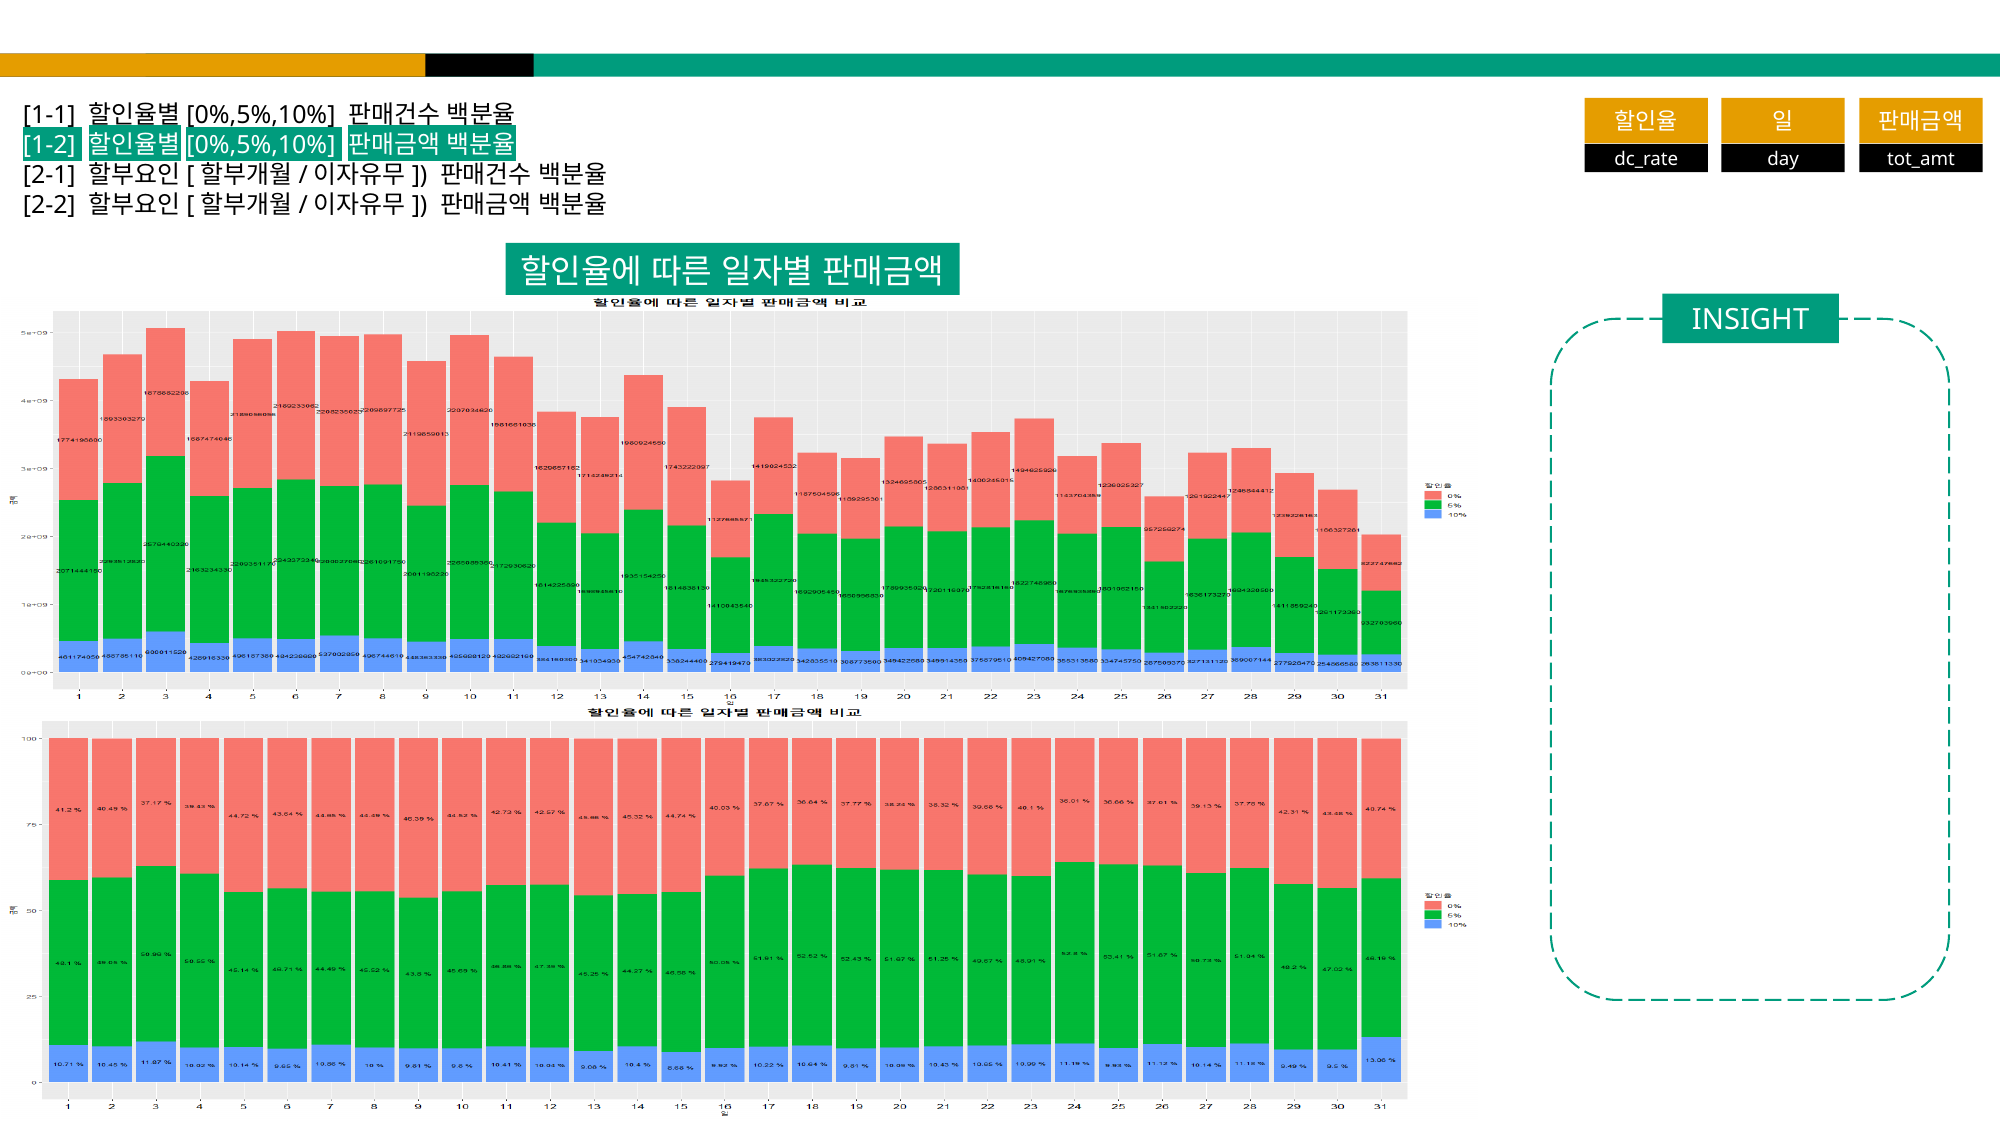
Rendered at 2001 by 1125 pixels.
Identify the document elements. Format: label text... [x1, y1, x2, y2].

text_box 일 [1720, 97, 1846, 144]
text_box tot_amt [1858, 144, 1984, 173]
text_box [1-1] 할인율별[0%,5%,10%] 판매건수 백분율 [1-2] 할인율별[0%,5%,10%] 판매금액 백분율 [2-1] 할부요인[할부개월/이자유무]) 판매건수 백분율 [2-2] 할부요인[할부개월/이자유무]) 판매금액 백분율 [8, 91, 632, 226]
text_box 할인율에 따른 일자별 판매금액 [505, 242, 960, 295]
text_box dc_rate [1584, 144, 1709, 173]
text_box [426, 53, 535, 78]
text_box 판매금액 [1858, 97, 1984, 144]
picture [0, 295, 1478, 1119]
text_box INSIGHT [1662, 293, 1839, 344]
text_box [0, 53, 426, 78]
text_box 할인율 [1584, 97, 1709, 144]
text_box [1549, 317, 1951, 1001]
text_box day [1720, 144, 1846, 173]
text_box [535, 53, 2000, 78]
